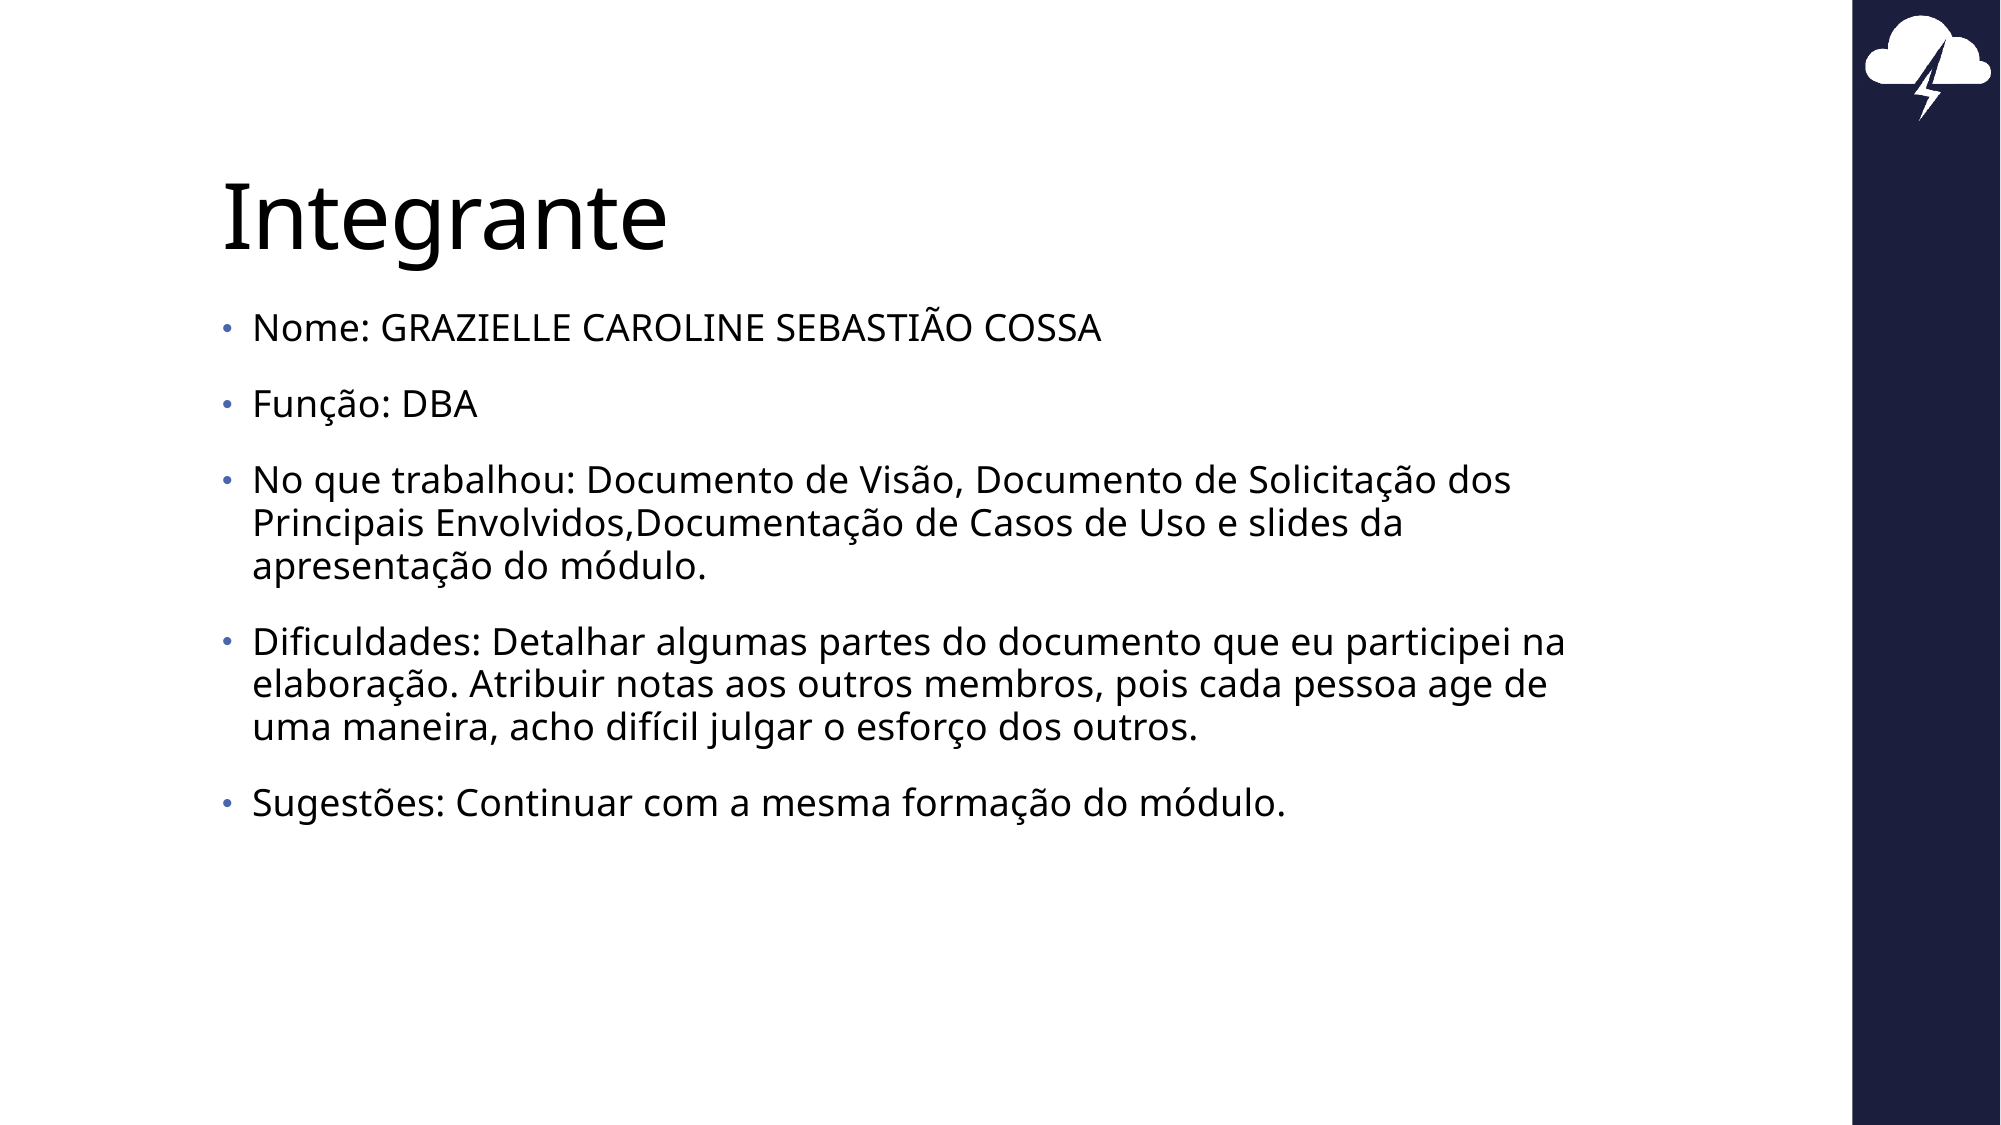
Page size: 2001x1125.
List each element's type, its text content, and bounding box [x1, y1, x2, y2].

picture [1861, 11, 1993, 126]
list Nome: GRAZIELLE CAROLINE SEBASTIÃO COSSA Função: DBA No que trabalhou: Documento de Visão, Documento de Solicitação dos Principais Envolvidos,Documentação de Casos de Uso e slides da apresentação do módulo. Dificuldades: Detalhar algumas partes do documento que eu participei na elaboração. Atribuir notas aos outros membros, pois cada pessoa age de uma maneira, acho difícil julgar o esforço dos outros. Sugestões: Continuar com a mesma formação do módulo. [206, 299, 1617, 1014]
title Integrante [206, 60, 1797, 278]
